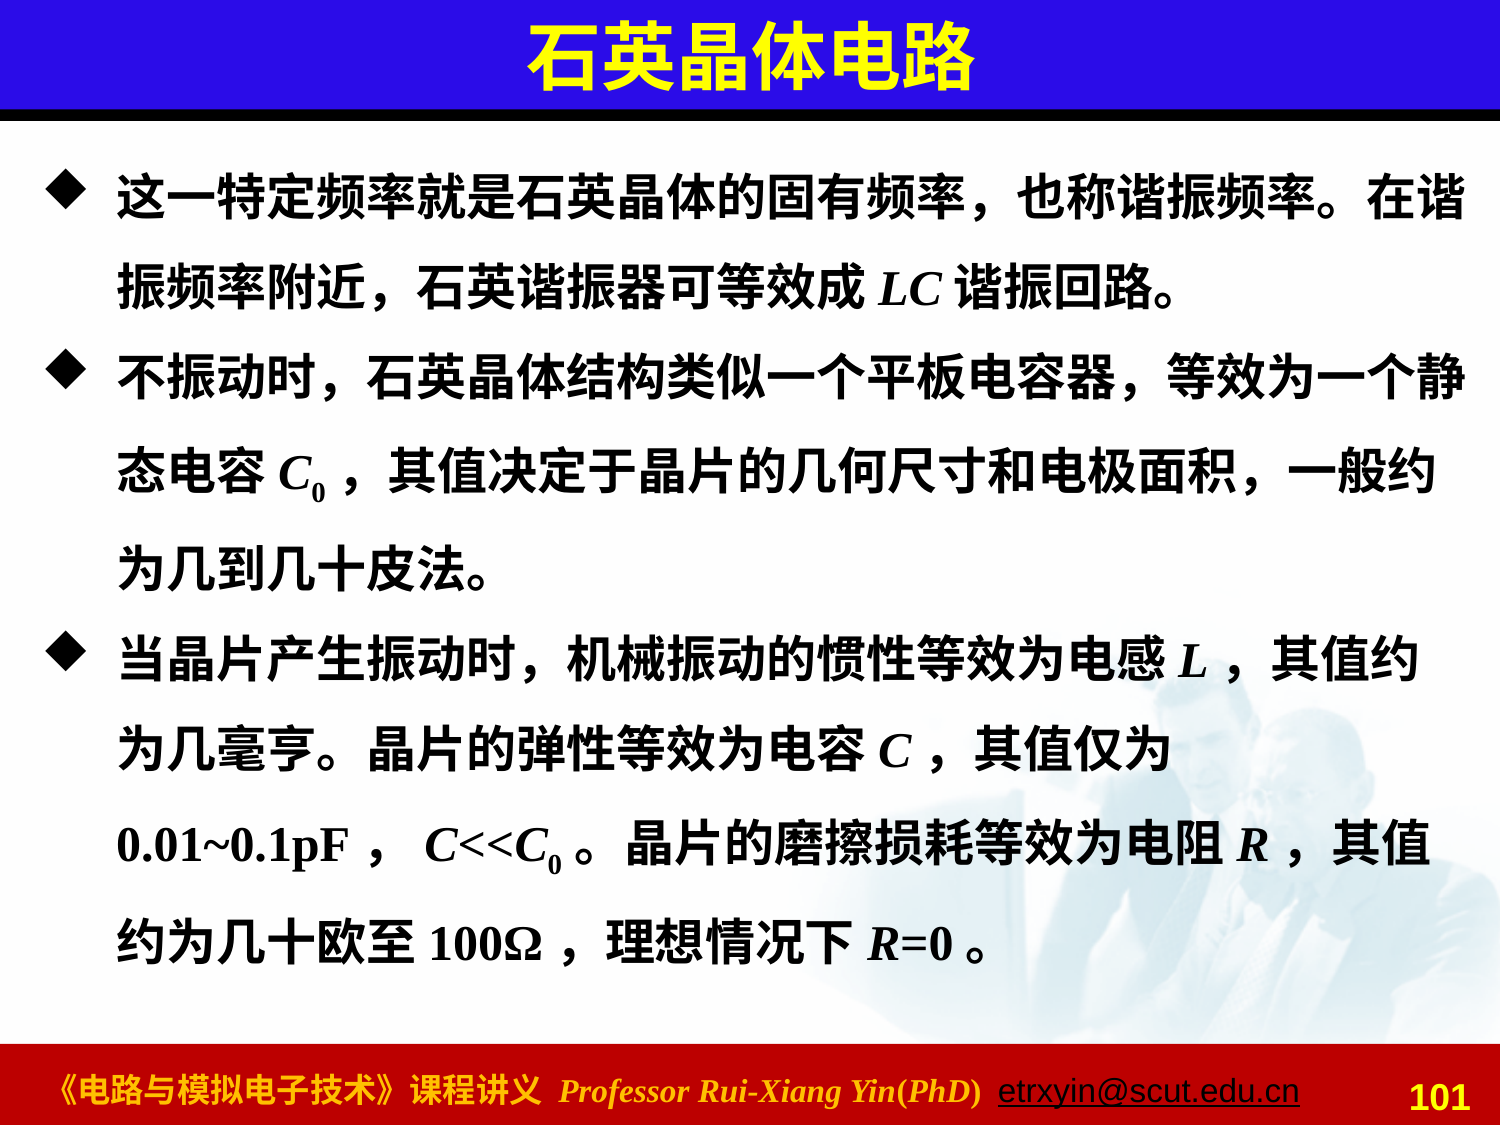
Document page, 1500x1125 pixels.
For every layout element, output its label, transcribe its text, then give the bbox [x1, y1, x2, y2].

picture [0, 121, 1500, 1043]
title 石英晶体电路 [0, 0, 1500, 110]
slide_number 101 [1344, 1065, 1486, 1113]
list 这一特定频率就是石英晶体的固有频率，也称谐振频率。在谐振频率附近，石英谐振器可等效成LC谐振回路。 不振动时，石英晶体结构类似一个平板电容器，等效为一个静态电容C0，其值决定于晶片的几何尺寸和电极面积，一般约为几到几十皮法。 当晶片产生振动时，机械振动的惯性等效为电感L，其值约为几毫亨。晶片的弹性等效为电容C，其值仅为0.01~0.1pF，C<<C0。晶片的磨擦损耗等效为电阻R，其值约为几十欧至100Ω，理想情况下R=0。 [26, 127, 1483, 1024]
